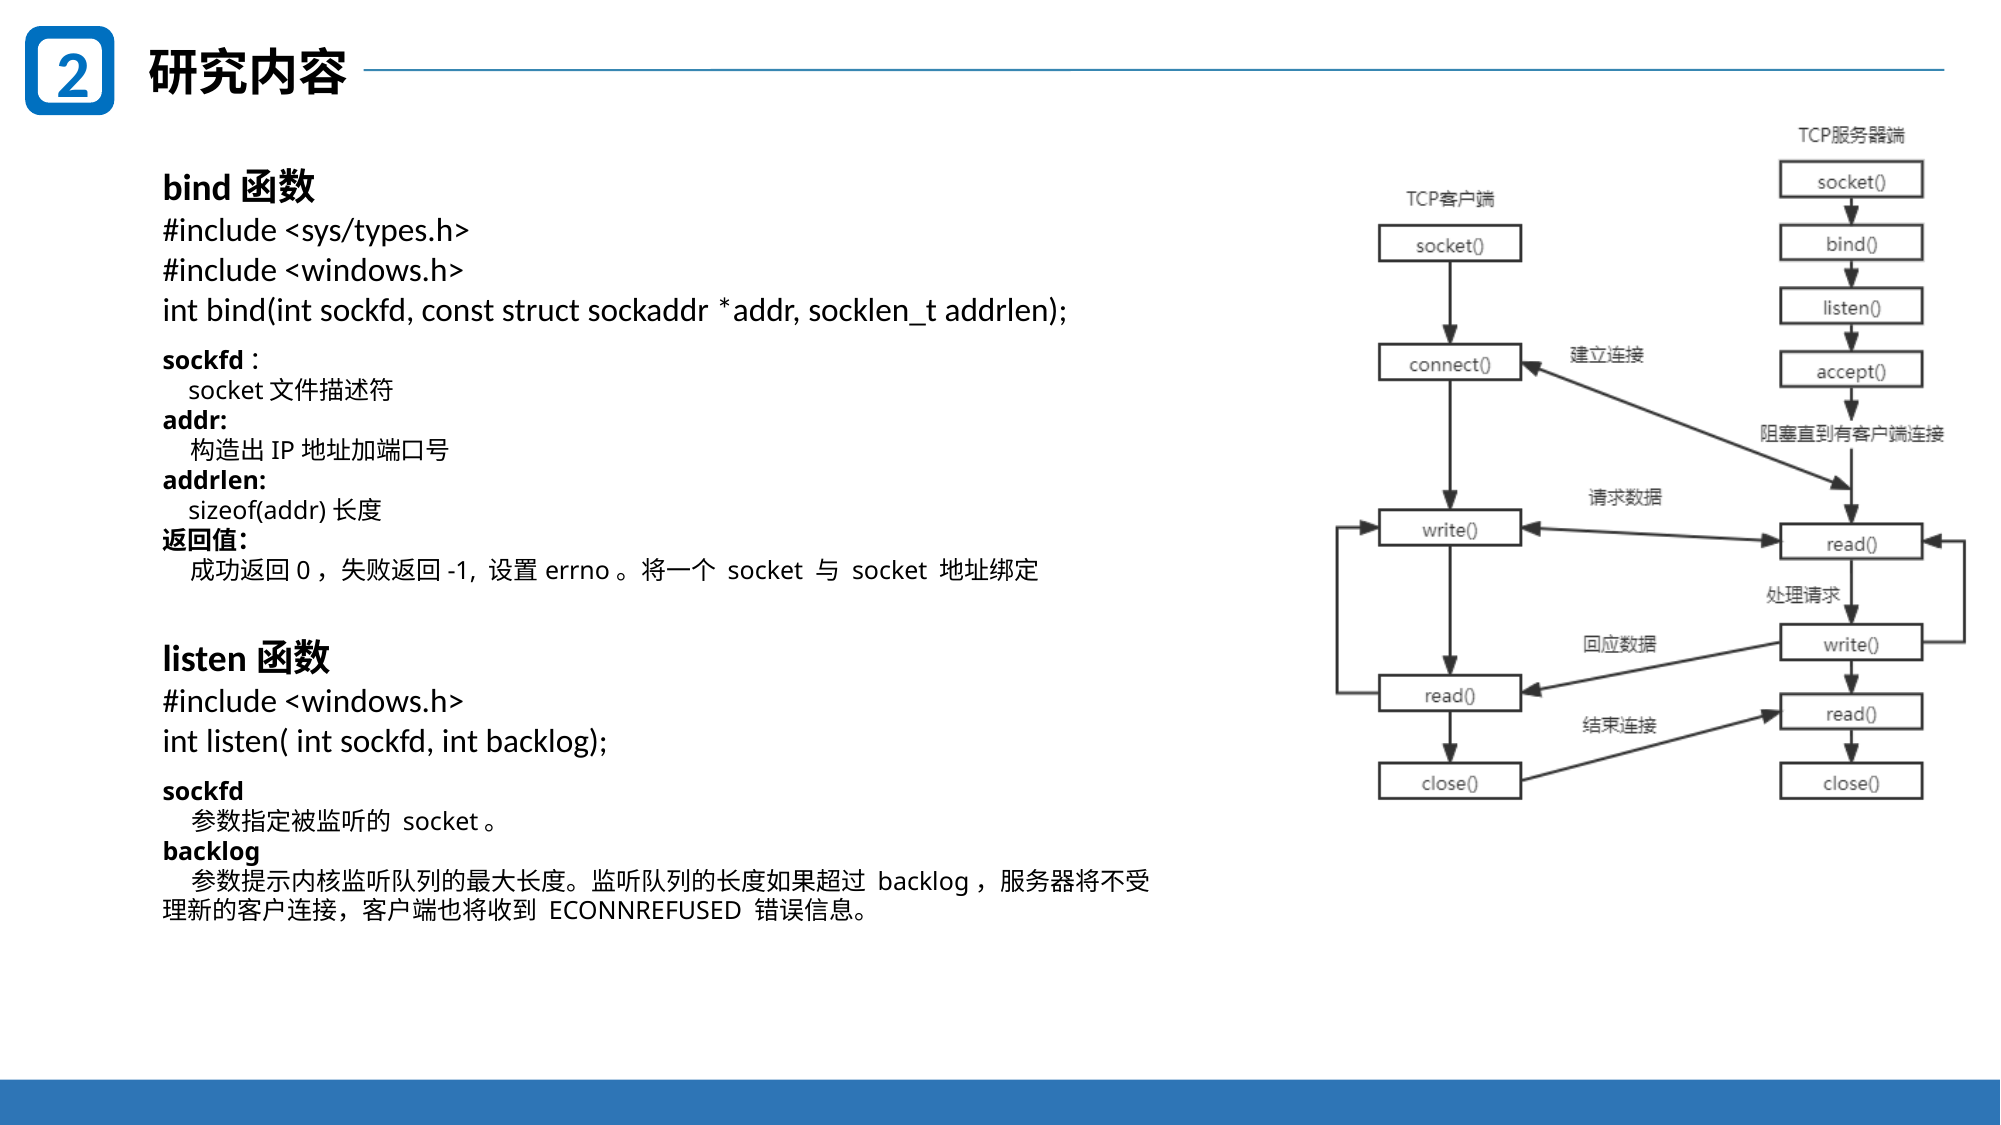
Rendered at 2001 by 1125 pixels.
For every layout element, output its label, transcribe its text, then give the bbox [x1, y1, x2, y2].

picture [1302, 70, 2000, 834]
text_box sockfd 参数指定被监听的 socket。 backlog 参数提示内核监听队列的最大长度。监听队列的长度如果超过 backlog，服务器将不受理新的客户连接，客户端也将收到 ECONNREFUSED 错误信息。 [147, 767, 1187, 933]
text_box listen函数 #include <windows.h> int listen( int sockfd, int backlog); [147, 626, 1302, 767]
text_box sockfd： socket文件描述符 addr: 构造出IP地址加端口号 addrlen: sizeof(addr)长度 返回值： 成功返回0，失败返回-1, 设置errno。将一个 socket 与 socket 地址绑定 [147, 337, 1187, 592]
text_box bind函数 #include <sys/types.h> #include <windows.h> int bind(int sockfd, const struct sockaddr *addr, socklen_t addrlen); [147, 155, 1302, 336]
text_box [26, 27, 364, 115]
